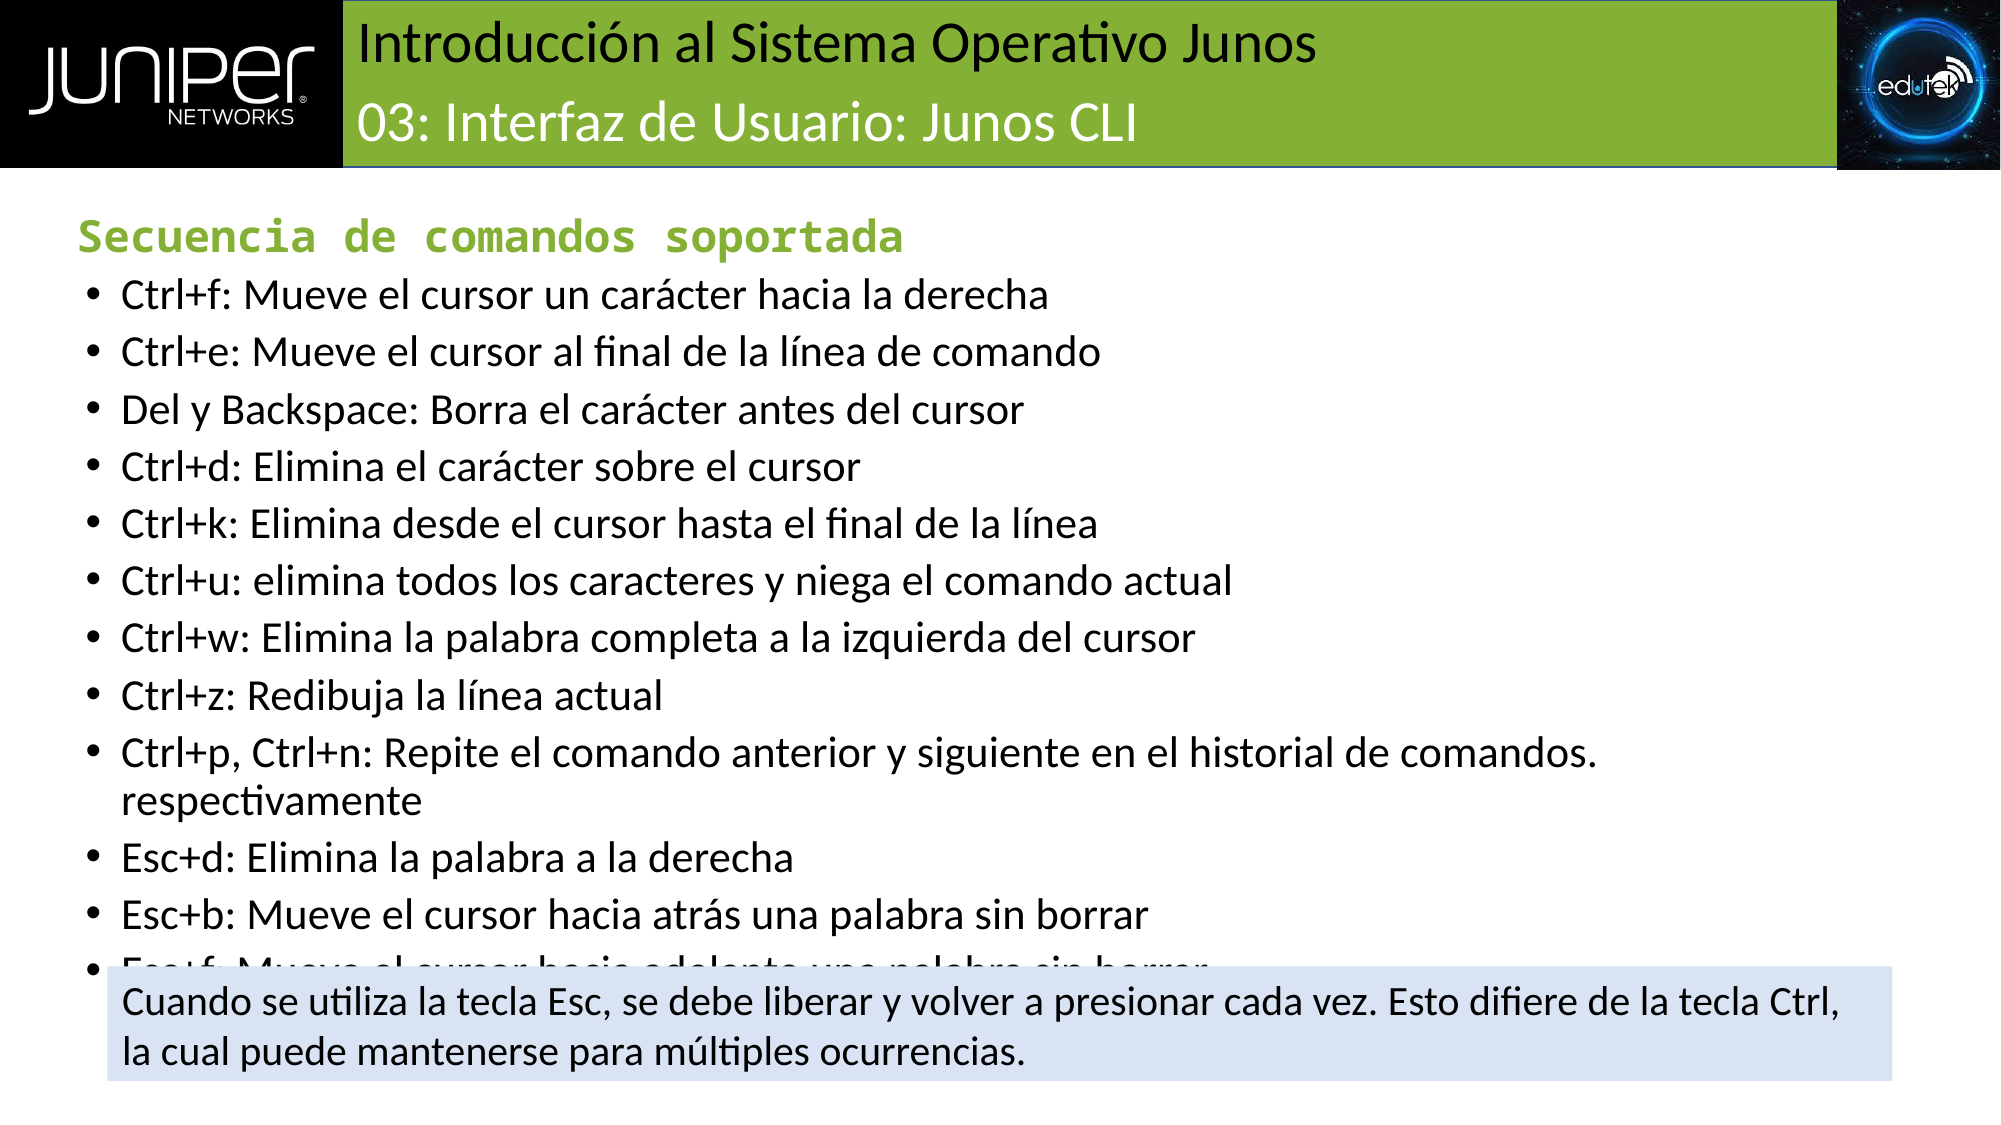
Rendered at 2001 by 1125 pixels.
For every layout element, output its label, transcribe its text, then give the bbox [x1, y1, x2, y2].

picture [0, 0, 343, 168]
picture [1837, 0, 2001, 170]
text_box Cuando se utiliza la tecla Esc, se debe liberar y volver a presionar cada vez. Esto difiere de la tecla Ctrl, la cual puede mantenerse para múltiples ocurrencias. [107, 966, 1893, 1082]
list 03: Interfaz de Usuario: Junos CLI [342, 83, 1606, 168]
title Introducción al Sistema Operativo Junos [342, 3, 2000, 84]
list Secuencia de comandos soportada Ctrl+f: Mueve el cursor un carácter hacia la derecha Ctrl+e: Mueve el cursor al final de la línea de comando Del y Backspace: Borra el carácter antes del cursor Ctrl+d: Elimina el carácter sobre el cursor Ctrl+k: Elimina desde el cursor hasta el final de la línea Ctrl+u: elimina todos los caracteres y niega el comando actual Ctrl+w: Elimina la palabra completa a la izquierda del cursor Ctrl+z: Redibuja la línea actual Ctrl+p, Ctrl+n: Repite el comando anterior y siguiente en el historial de comandos. respectivamente Esc+d: Elimina la palabra a la derecha Esc+b: Mueve el cursor hacia atrás una palabra sin borrar Esc+f: Mueve el cursor hacia adelante una palabra sin borrar [61, 206, 1923, 1009]
